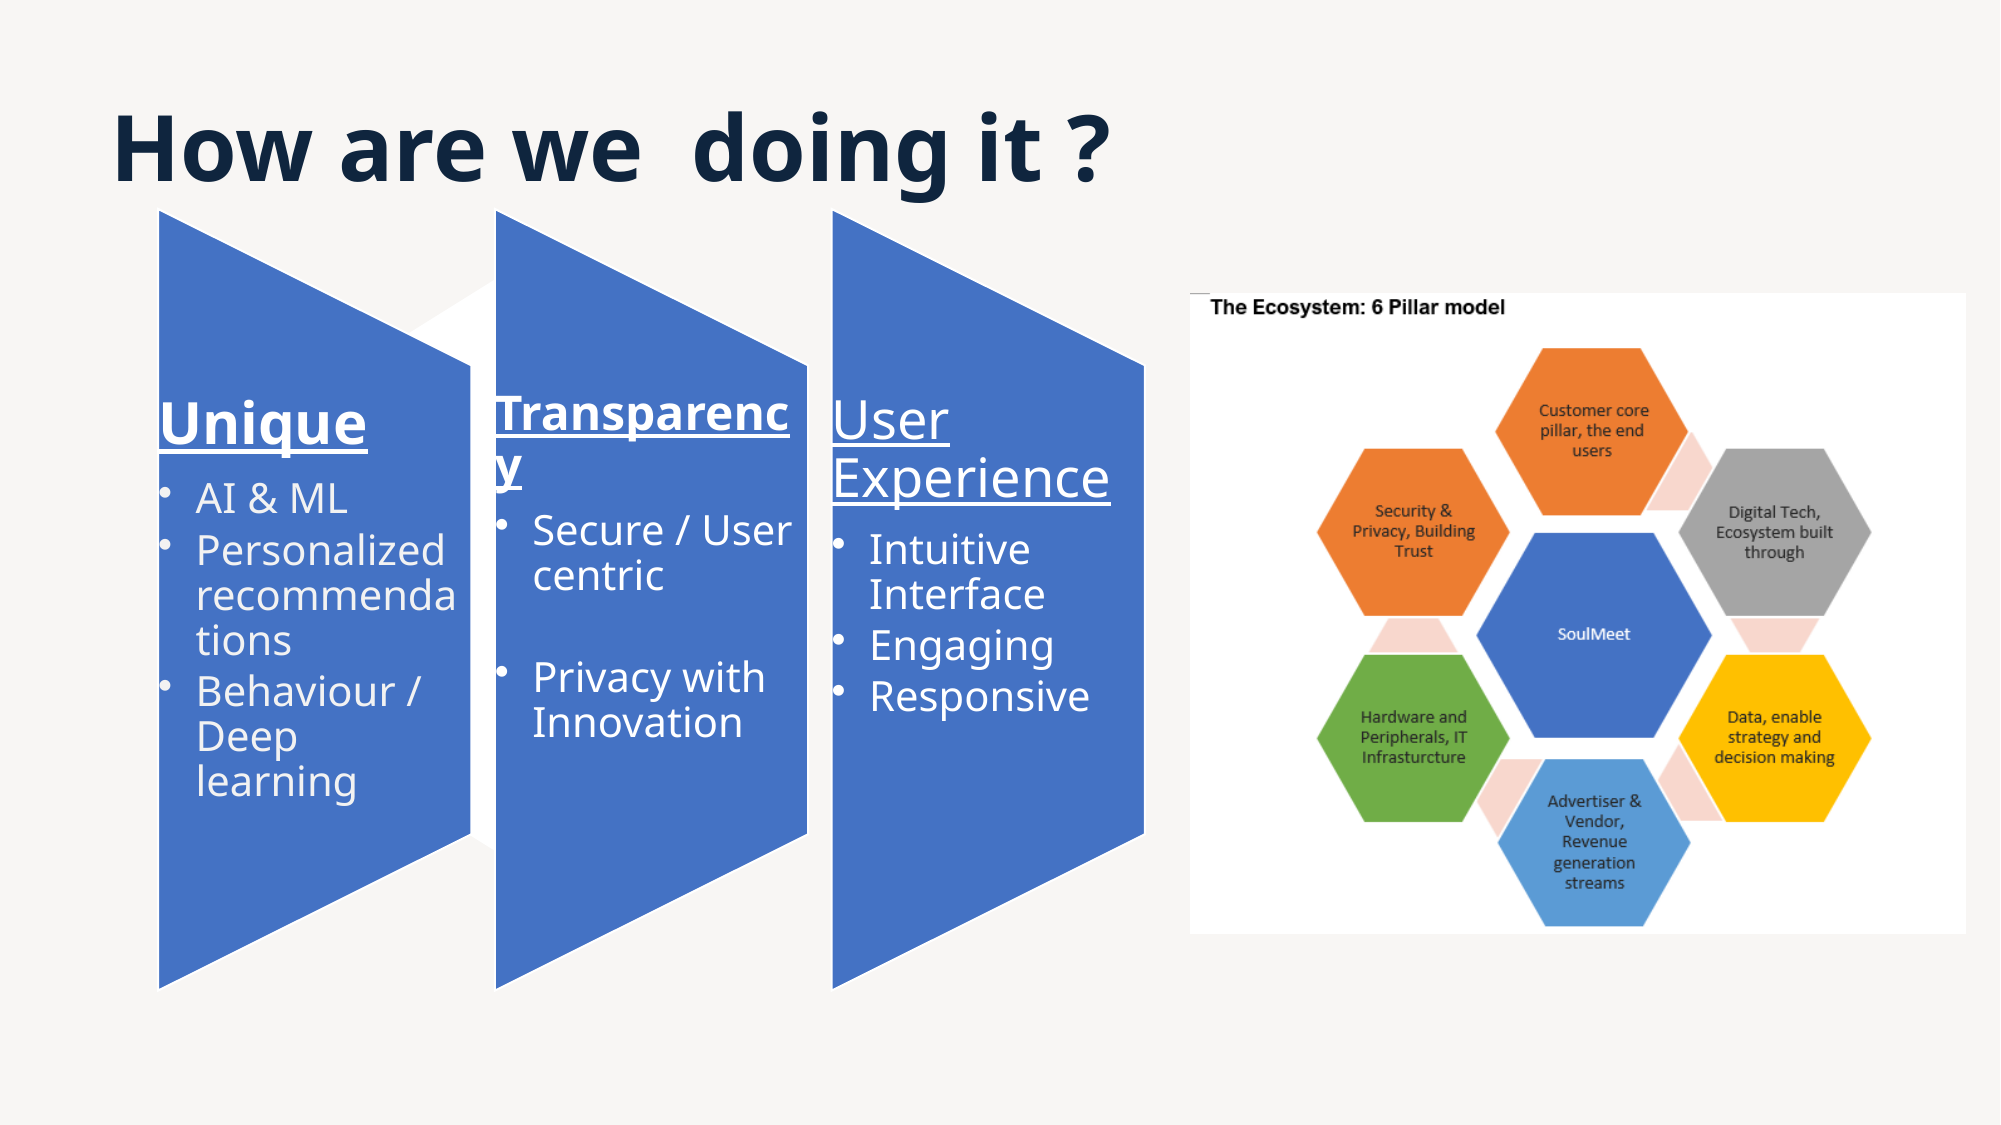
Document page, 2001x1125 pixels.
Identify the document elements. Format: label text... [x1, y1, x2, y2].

picture [1190, 293, 1966, 934]
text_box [157, 208, 1146, 991]
title How are we doing it ? [95, 0, 1129, 380]
